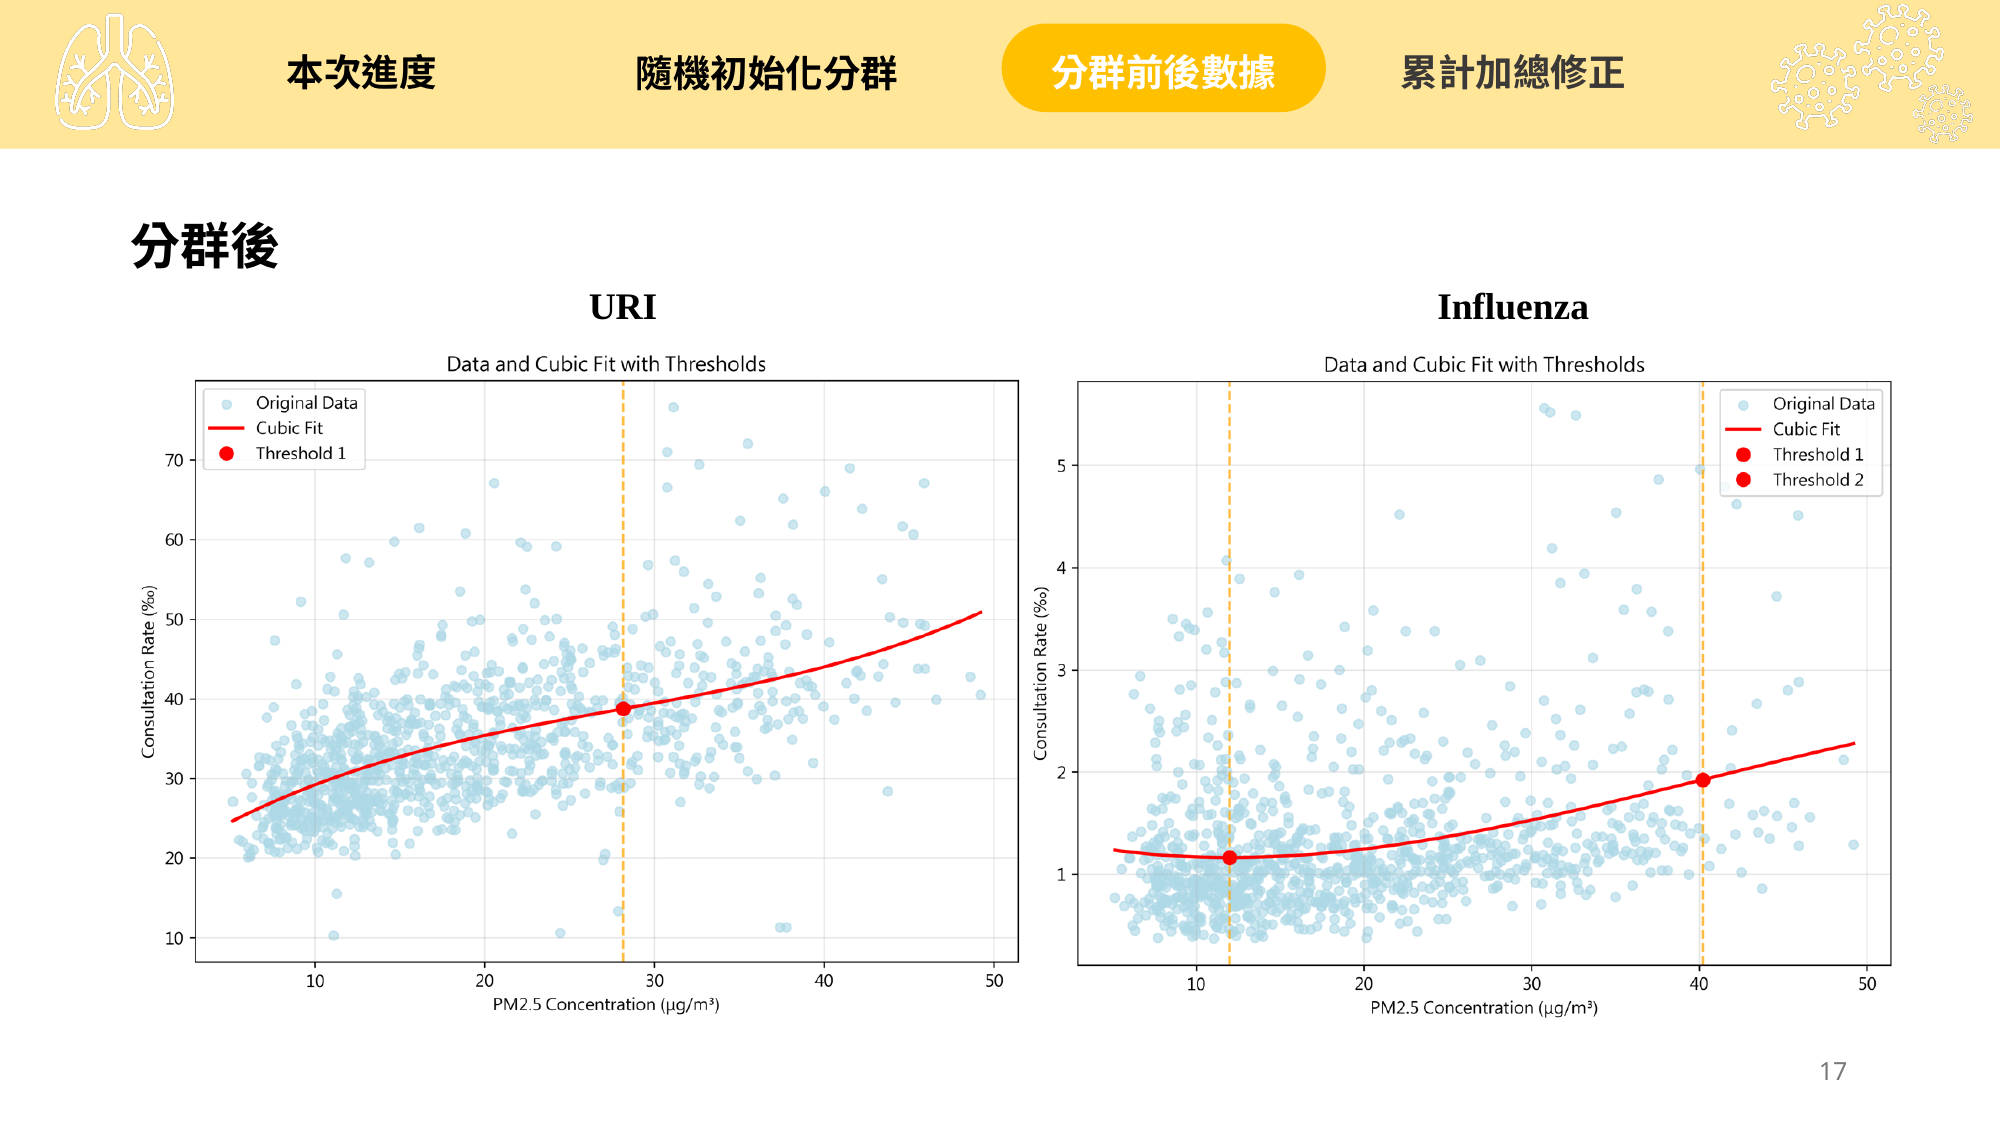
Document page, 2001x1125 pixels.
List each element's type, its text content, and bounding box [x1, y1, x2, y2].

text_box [602, 27, 924, 118]
text_box 分群後 [115, 207, 296, 283]
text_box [1379, 26, 1647, 117]
text_box Influenza [1422, 274, 1605, 335]
text_box [1000, 21, 1328, 111]
picture [131, 351, 1026, 1020]
slide_number 17 [1412, 1042, 1863, 1103]
text_box 本次進度 [271, 41, 452, 102]
picture [1027, 351, 1900, 1020]
text_box [0, 0, 2000, 150]
picture [1770, 2, 1974, 144]
picture [54, 12, 174, 132]
text_box URI [573, 274, 673, 335]
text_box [1030, 27, 1298, 117]
